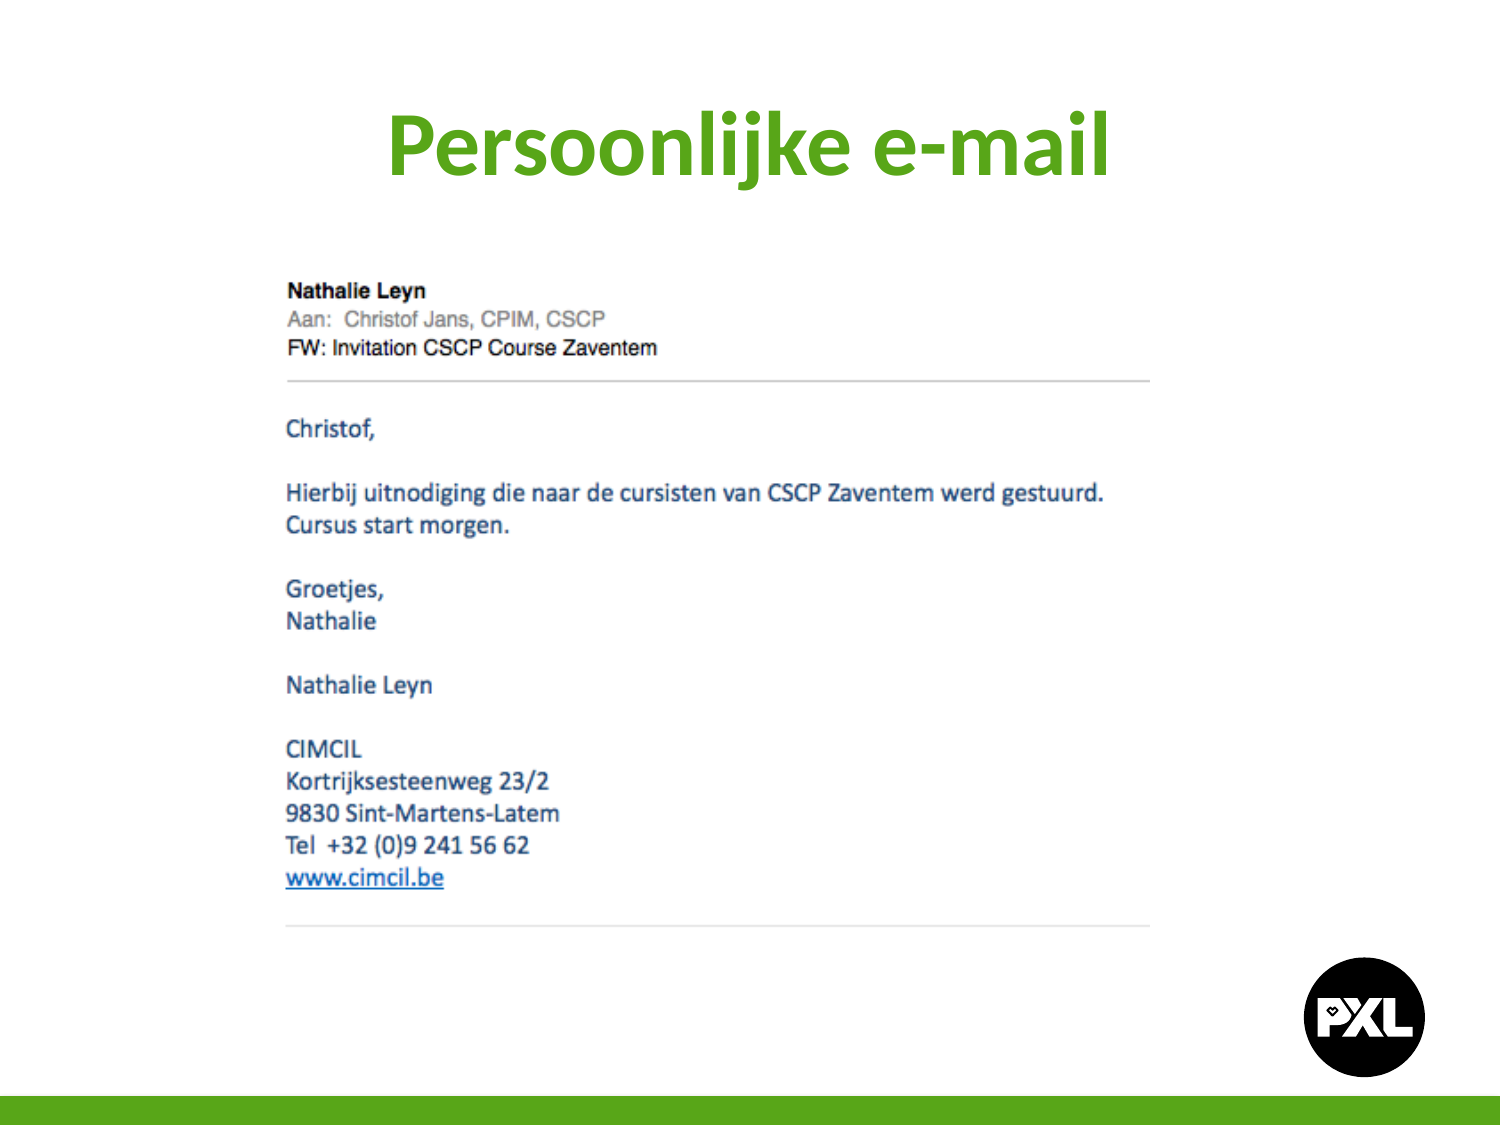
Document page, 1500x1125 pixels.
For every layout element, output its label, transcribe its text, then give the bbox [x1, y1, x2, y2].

picture [0, 271, 1151, 930]
title Persoonlijke e-mail [75, 45, 1425, 233]
